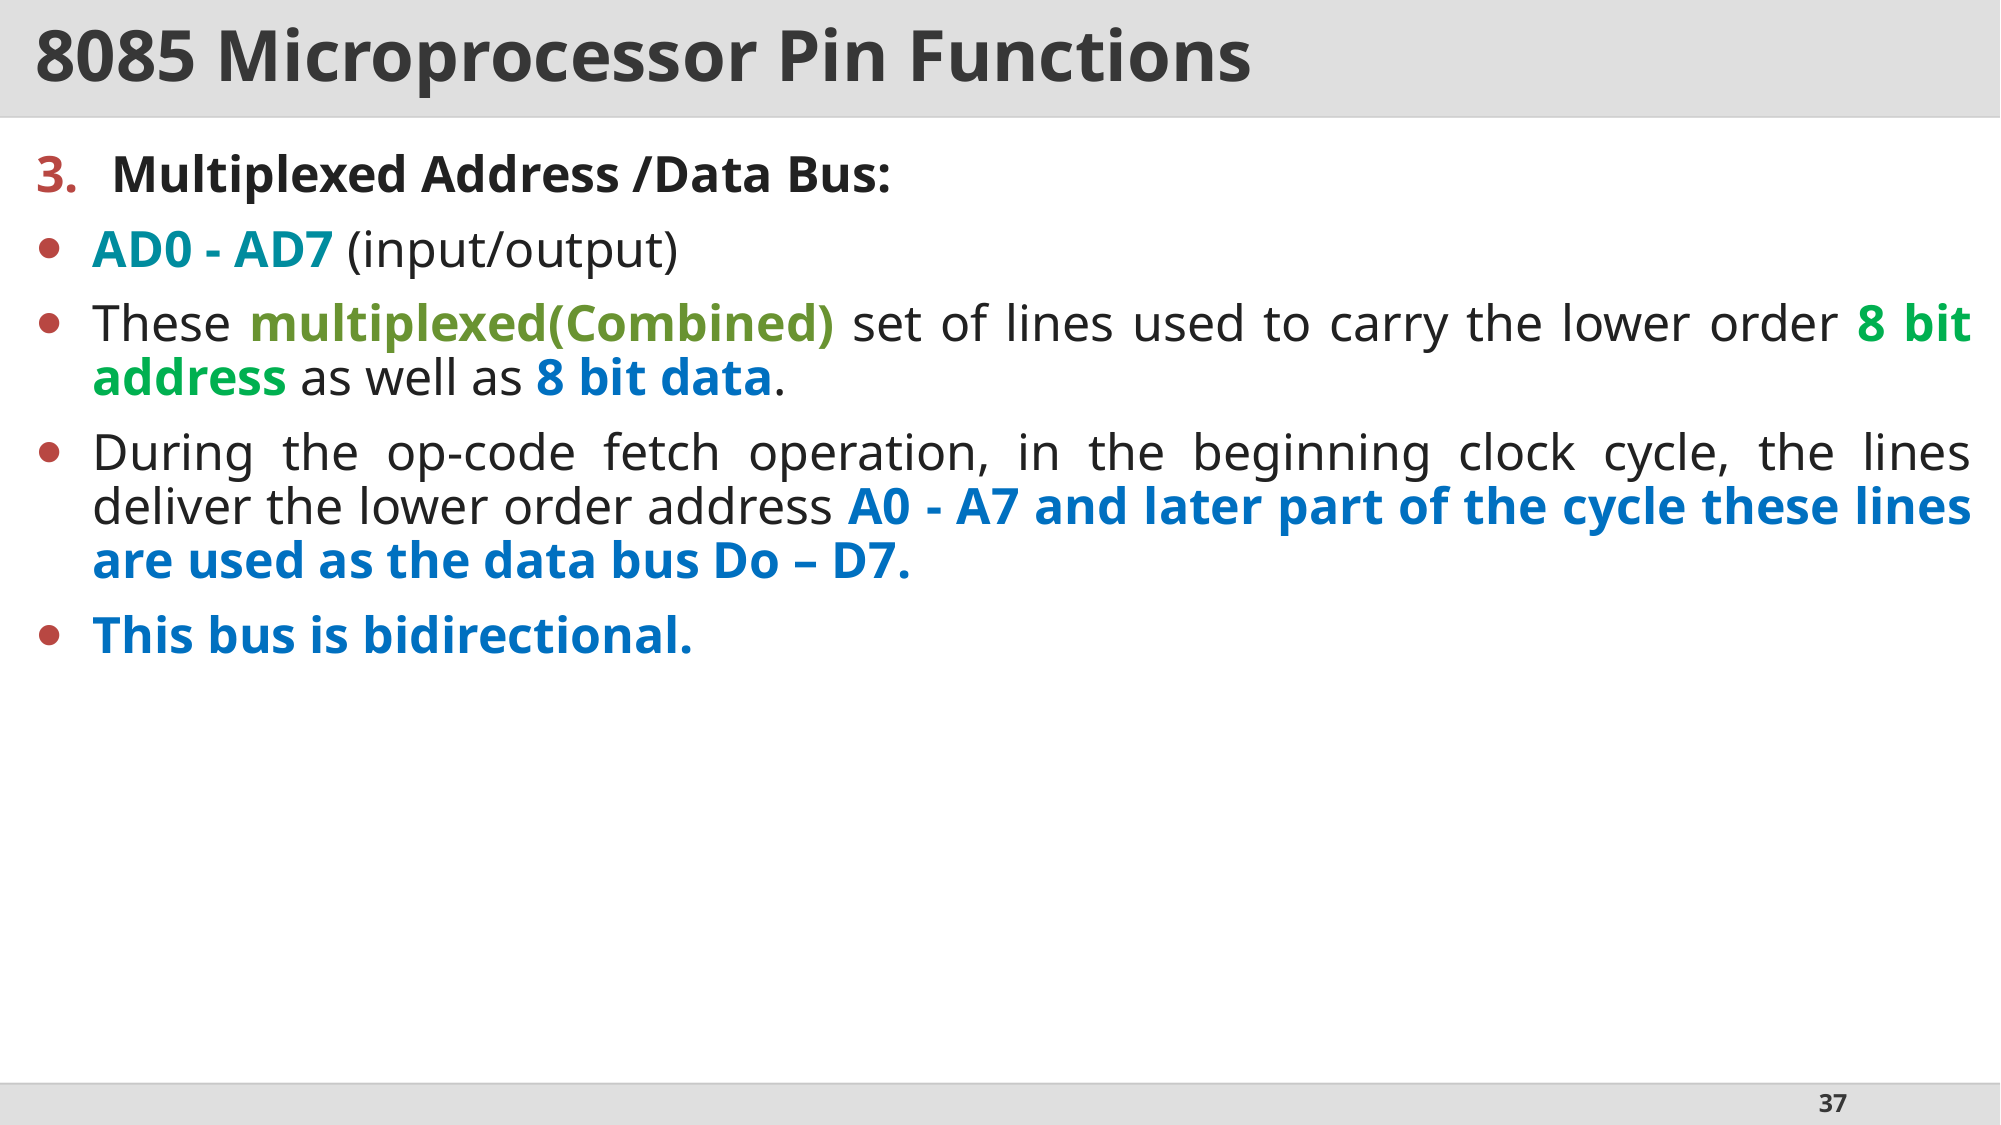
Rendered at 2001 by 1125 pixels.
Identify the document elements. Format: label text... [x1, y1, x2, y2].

title 8085 Microprocessor Pin Functions [0, 0, 2000, 117]
list Multiplexed Address /Data Bus: AD0 - AD7 (input/output) These multiplexed(Combined) set of lines used to carry the lower order 8 bit address as well as 8 bit data. During the op-code fetch operation, in the beginning clock cycle, the lines deliver the lower order address A0 - A7 and later part of the cycle these lines are used as the data bus Do – D7. This bus is bidirectional. [21, 141, 1988, 1063]
